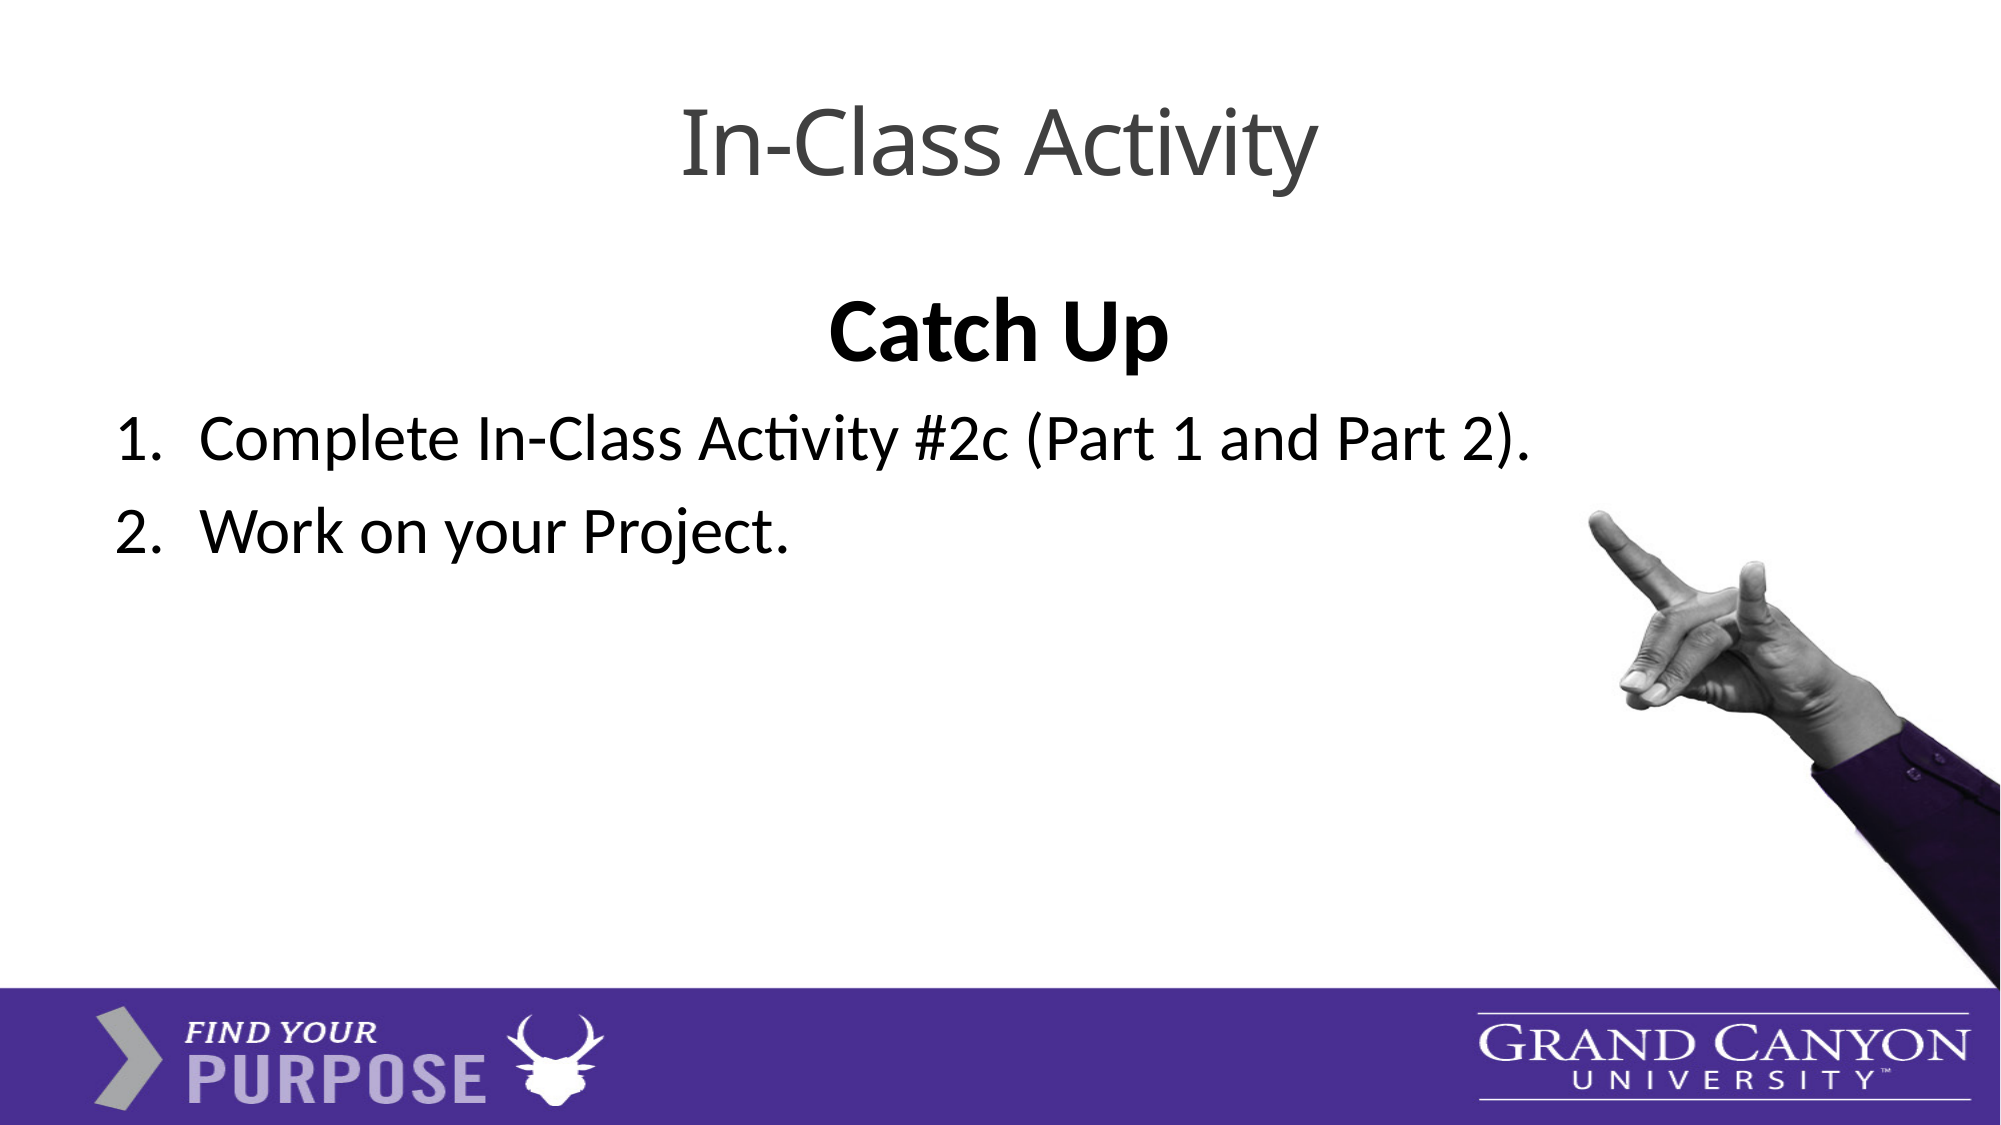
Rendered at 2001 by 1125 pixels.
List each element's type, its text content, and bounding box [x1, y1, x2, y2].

title In-Class Activity [99, 45, 1900, 233]
picture [0, 0, 2001, 1125]
list Catch Up Complete In-Class Activity #2c (Part 1 and Part 2). Work on your Project. [99, 262, 1900, 970]
